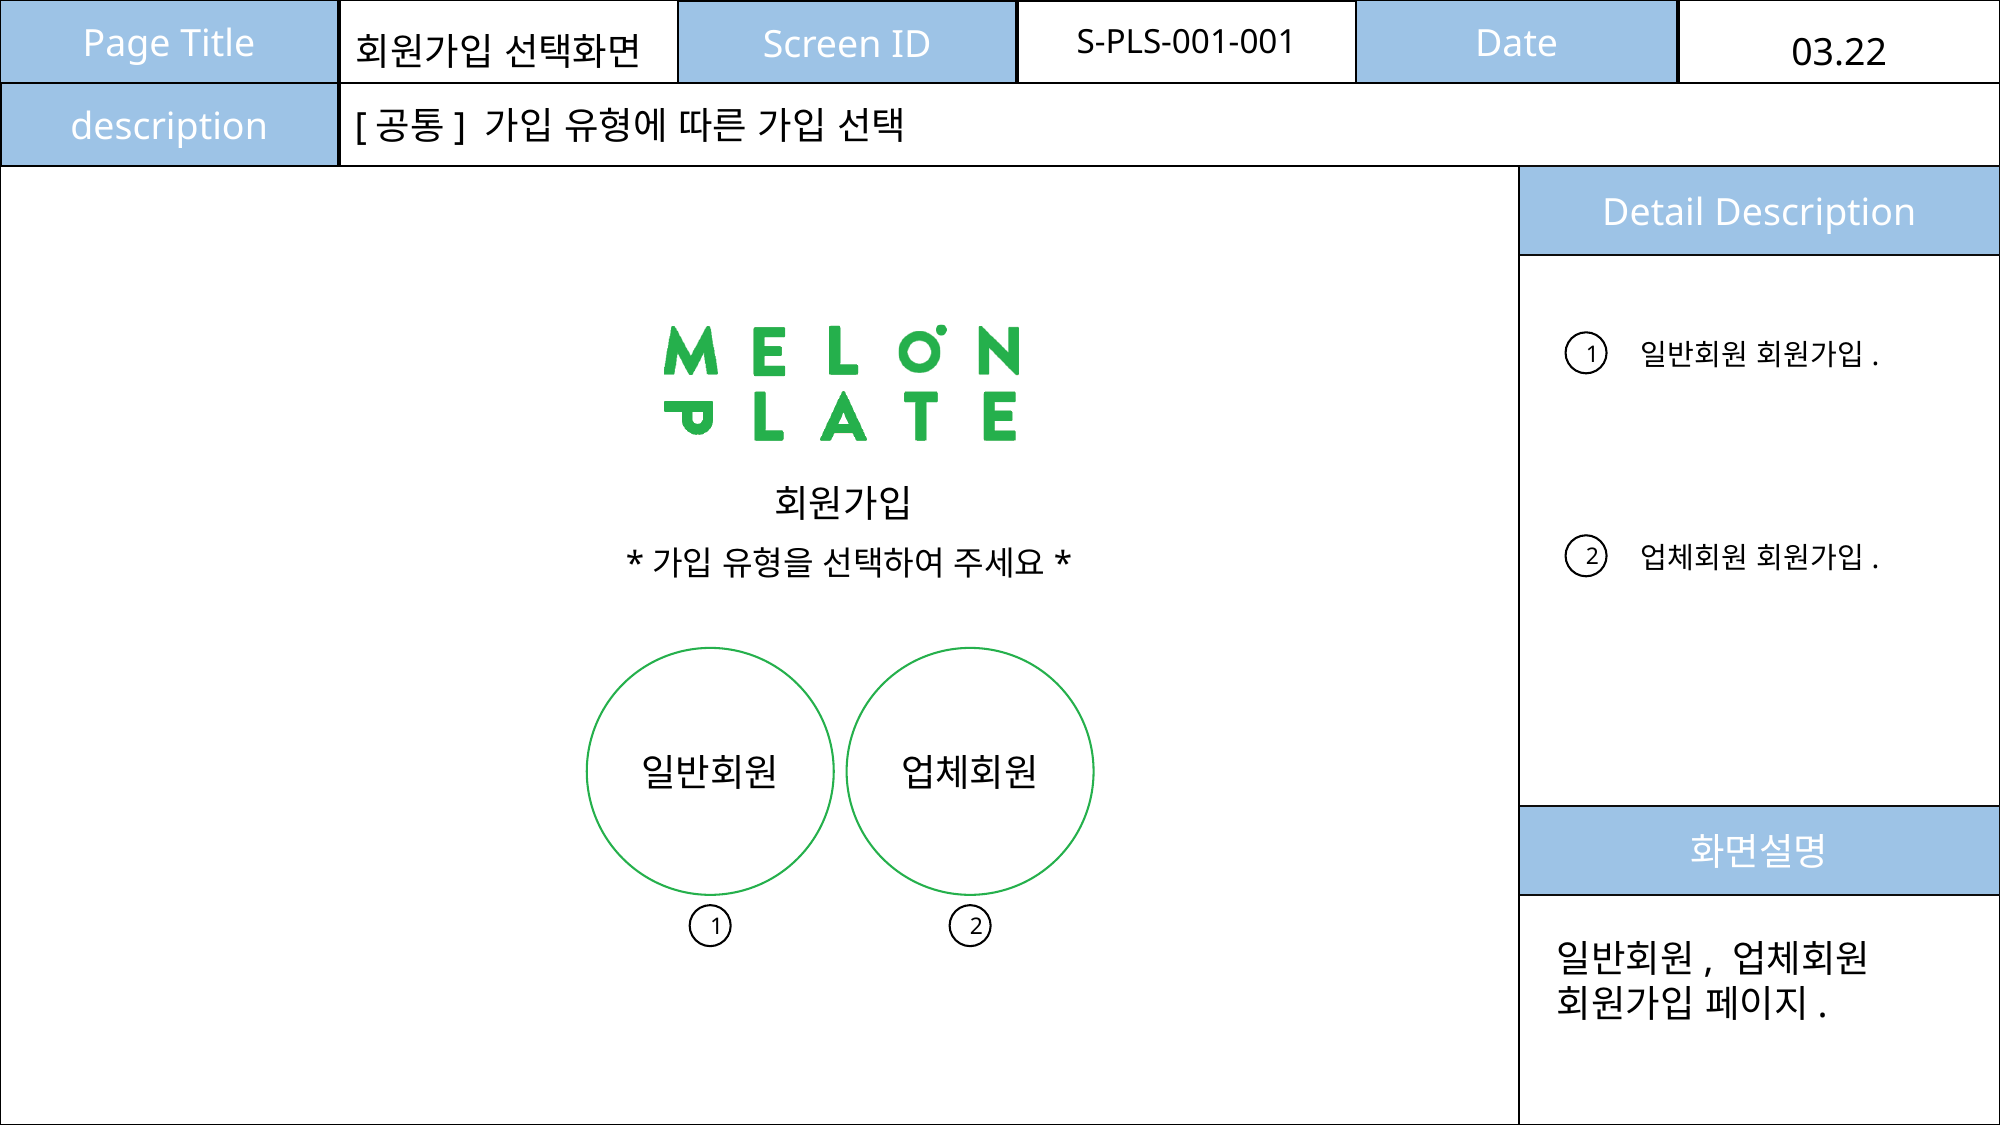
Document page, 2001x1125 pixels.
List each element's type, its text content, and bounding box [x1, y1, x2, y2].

text_box 2 [1564, 534, 1608, 578]
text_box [0, 0, 678, 84]
text_box 1 [1564, 331, 1608, 375]
text_box [1520, 256, 2000, 805]
text_box 업체회원 회원가입. [1625, 532, 1955, 582]
text_box description [0, 84, 339, 165]
text_box 일반회원, 업체회원 회원가입 페이지. [1541, 928, 1970, 1033]
text_box 1 [688, 904, 732, 948]
text_box [공통] 가입 유형에 따른 가입 선택 [339, 84, 2000, 165]
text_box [1355, 0, 2000, 84]
text_box 2 [948, 904, 992, 948]
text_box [678, 0, 1355, 84]
picture [629, 231, 1058, 537]
text_box 화면설명 [1520, 805, 2000, 896]
text_box [1520, 896, 2000, 1125]
text_box 일반회원 회원가입. [1625, 328, 1955, 379]
text_box [0, 165, 1520, 1125]
text_box Detail Description [1520, 165, 2000, 256]
